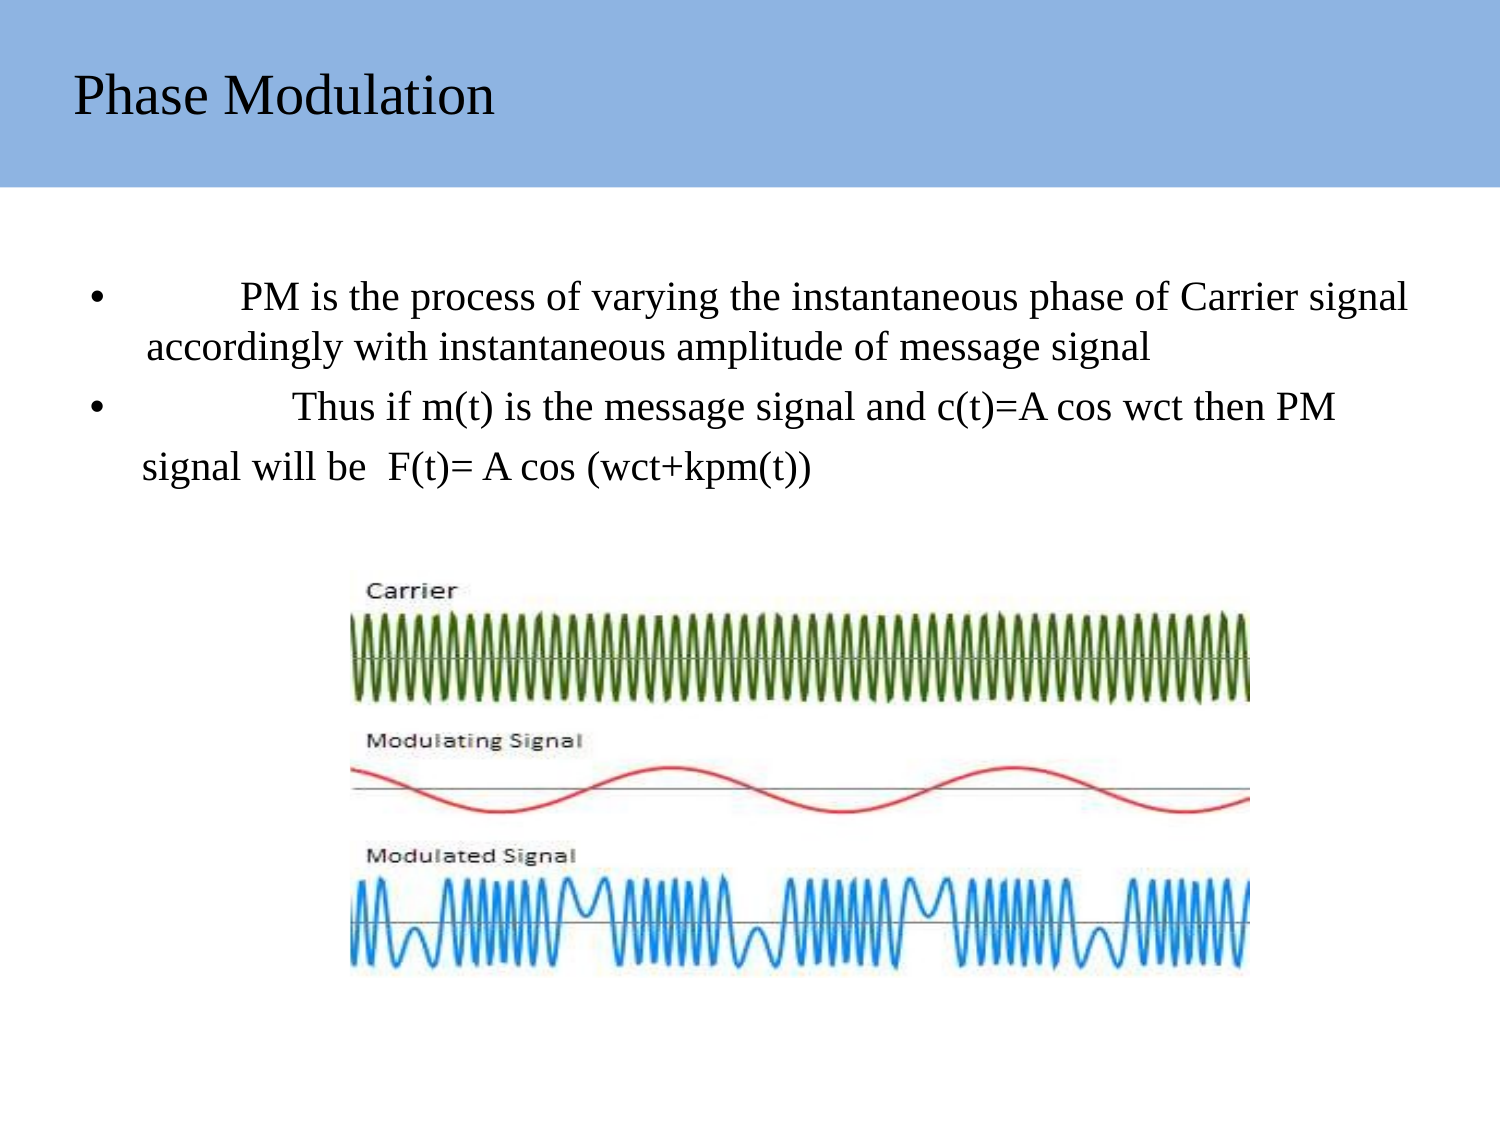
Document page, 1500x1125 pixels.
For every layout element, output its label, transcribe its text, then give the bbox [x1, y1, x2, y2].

title Phase Modulation [71, 54, 499, 245]
text_box • PM is the process of varying the instantaneous phase of Carrier signal accordingly with instantaneous amplitude of message signal • Thus if m(t) is the message signal and c(t)=A cos wct then PM signal will be F(t)= A cos (wct+kpm(t)) [87, 266, 1424, 489]
text_box [349, 570, 1250, 978]
